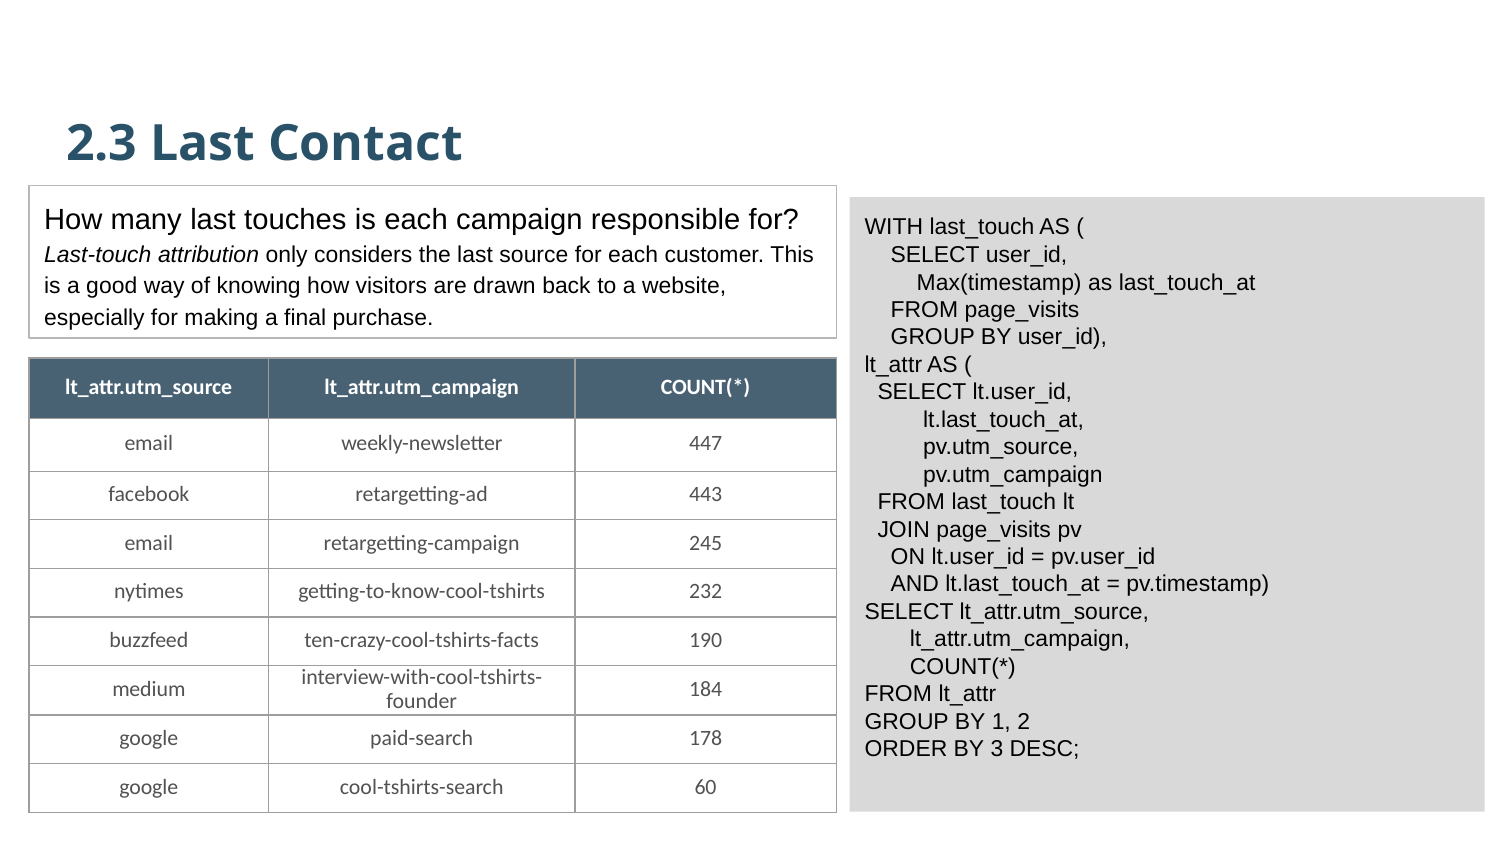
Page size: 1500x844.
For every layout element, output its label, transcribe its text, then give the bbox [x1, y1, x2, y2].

table_cell weekly-newsletter [269, 419, 574, 471]
table_cell buzzfeed [30, 618, 268, 665]
table_header lt_attr.utm_campaign [269, 359, 574, 418]
text_box WITH last_touch AS ( SELECT user_id, Max(timestamp) as last_touch_at FROM page_visits GROUP BY user_id), lt_attr AS ( SELECT lt.user_id, lt.last_touch_at, pv.utm_source, pv.utm_campaign FROM last_touch lt JOIN page_visits pv ON lt.user_id = pv.user_id AND lt.last_touch_at = pv.timestamp) SELECT lt_attr.utm_source, lt_attr.utm_campaign, COUNT(*) FROM lt_attr GROUP BY 1, 2 ORDER BY 3 DESC; [849, 197, 1485, 812]
table_cell 184 [576, 666, 836, 714]
table_cell google [30, 764, 268, 812]
table_cell paid-search [269, 716, 574, 763]
table_cell cool-tshirts-search [269, 764, 574, 812]
table_cell email [30, 520, 268, 568]
table_cell interview-with-cool-tshirts-founder [269, 666, 574, 714]
table_cell retargetting-campaign [269, 520, 574, 568]
table_cell 190 [576, 618, 836, 665]
table_cell medium [30, 666, 268, 714]
table_cell 60 [576, 764, 836, 812]
table_cell google [30, 716, 268, 763]
table_cell ten-crazy-cool-tshirts-facts [269, 618, 574, 665]
table_cell 178 [576, 716, 836, 763]
table_cell 232 [576, 569, 836, 616]
table_cell email [30, 419, 268, 471]
text_box 2.3 Last Contact [51, 48, 1449, 186]
table_cell getting-to-know-cool-tshirts [269, 569, 574, 616]
table_cell 443 [576, 472, 836, 519]
table_cell 447 [576, 419, 836, 471]
table_header COUNT(*) [576, 359, 836, 418]
table_cell facebook [30, 472, 268, 519]
table_cell retargetting-ad [269, 472, 574, 519]
text_box How many last touches is each campaign responsible for? Last-touch attribution only considers the last source for each customer. This is a good way of knowing how visitors are drawn back to a website, especially for making a final purchase. [29, 185, 837, 338]
table_cell nytimes [30, 569, 268, 616]
table_header lt_attr.utm_source [30, 359, 268, 418]
table_cell 245 [576, 520, 836, 568]
